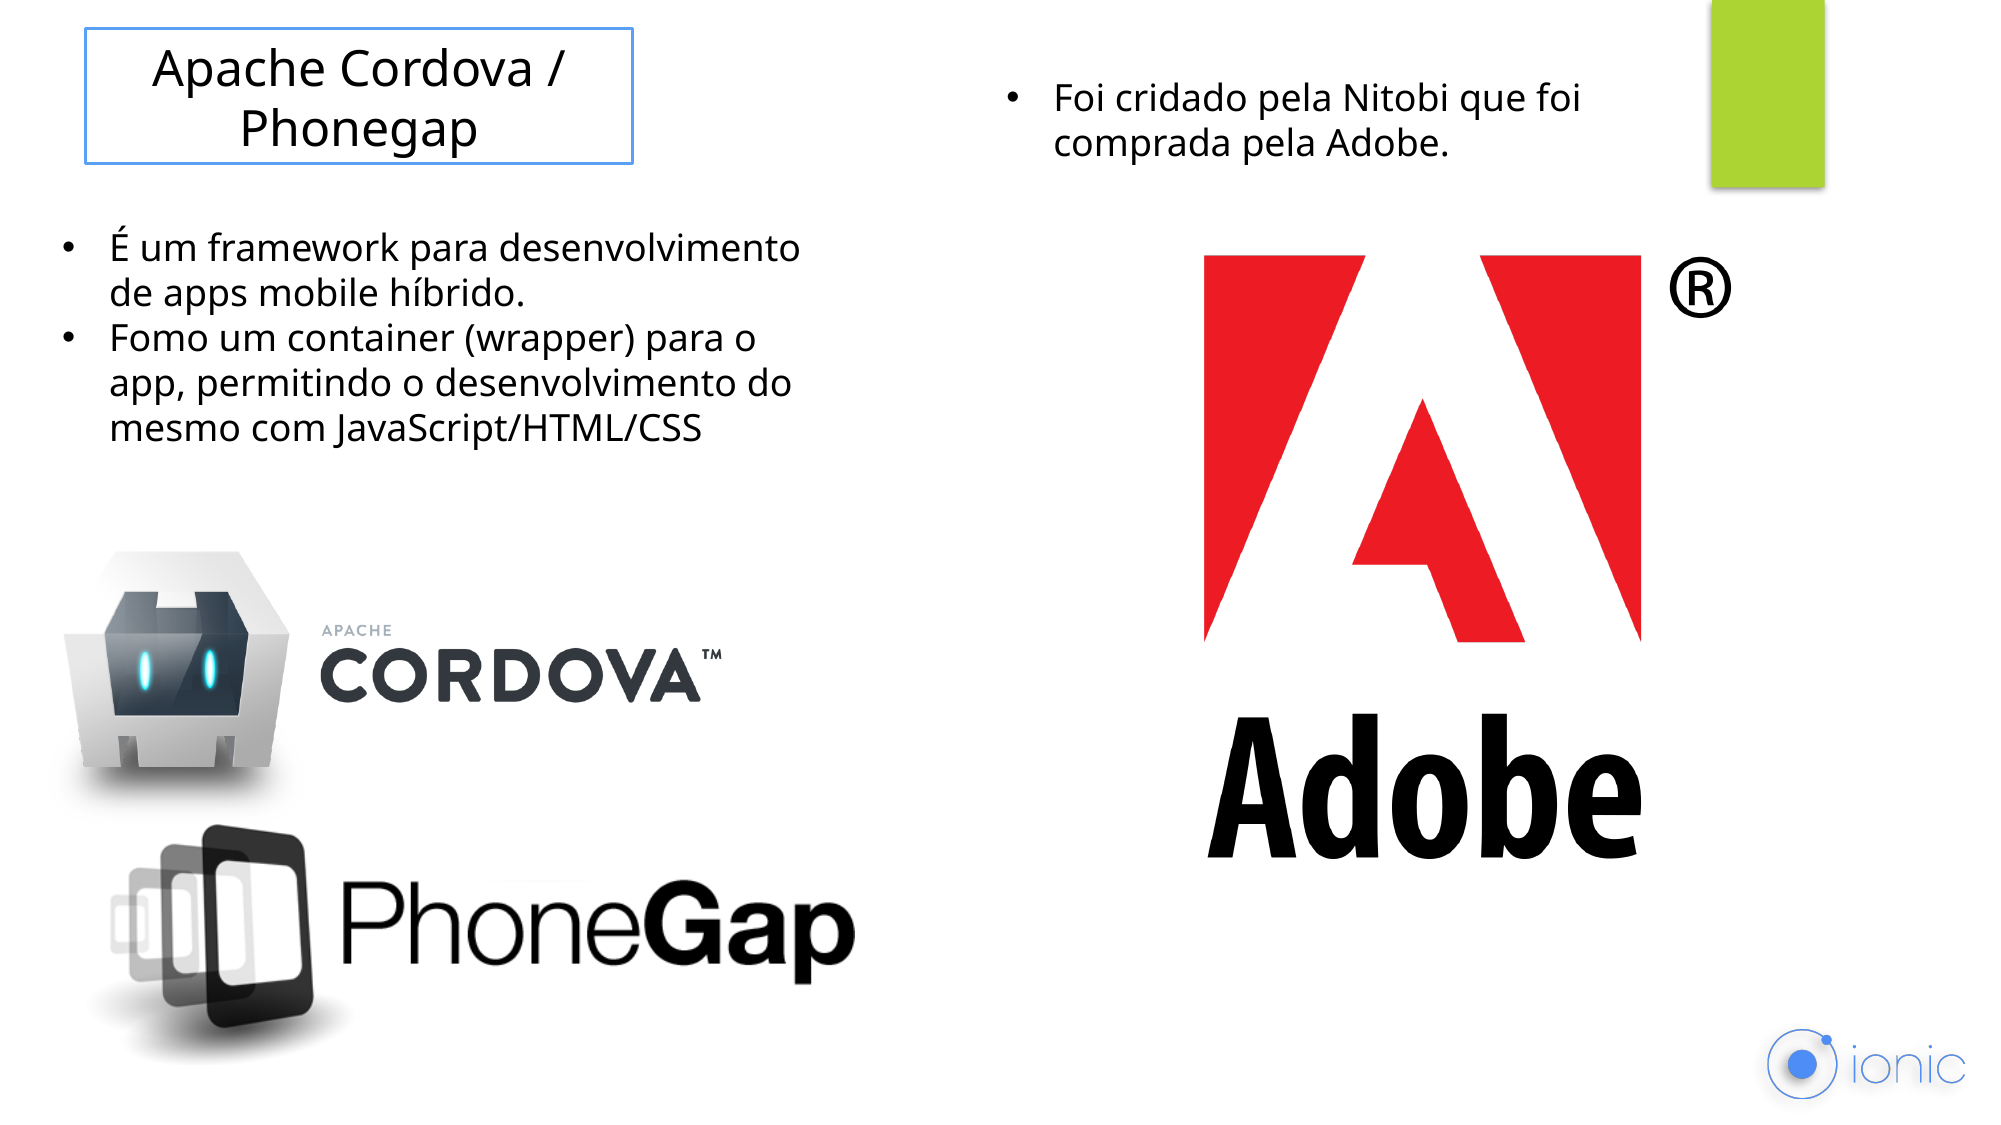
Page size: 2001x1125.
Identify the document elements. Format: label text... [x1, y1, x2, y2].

text_box Apache Cordova / Phonegap [84, 27, 634, 165]
picture [1112, 239, 1745, 872]
text_box Foi cridado pela Nitobi que foi comprada pela Adobe. [991, 66, 1766, 172]
text_box É um framework para desenvolvimento de apps mobile híbrido. Fomo um container (wrapper) para o app, permitindo o desenvolvimento do mesmo com JavaScript/HTML/CSS [47, 216, 822, 457]
picture [27, 503, 855, 1065]
picture [1765, 1027, 1967, 1100]
